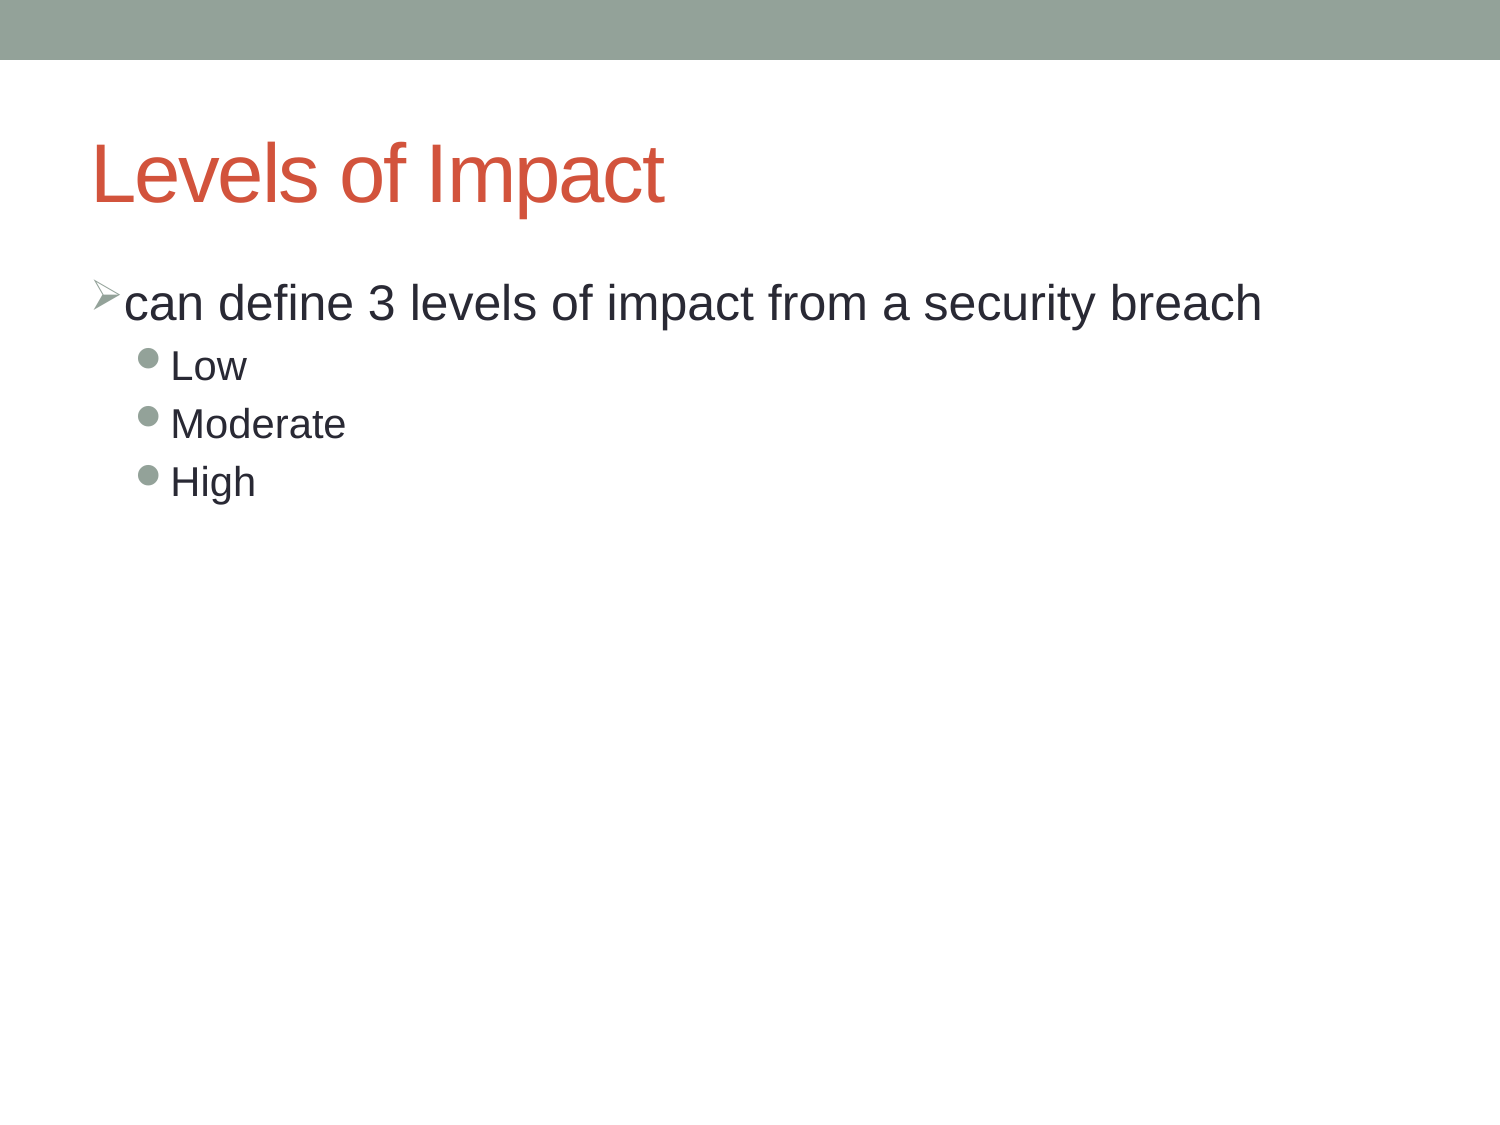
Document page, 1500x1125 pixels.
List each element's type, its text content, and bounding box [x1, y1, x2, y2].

title Levels of Impact [75, 87, 1425, 250]
list can define 3 levels of impact from a security breach Low Moderate High [75, 262, 1425, 1063]
